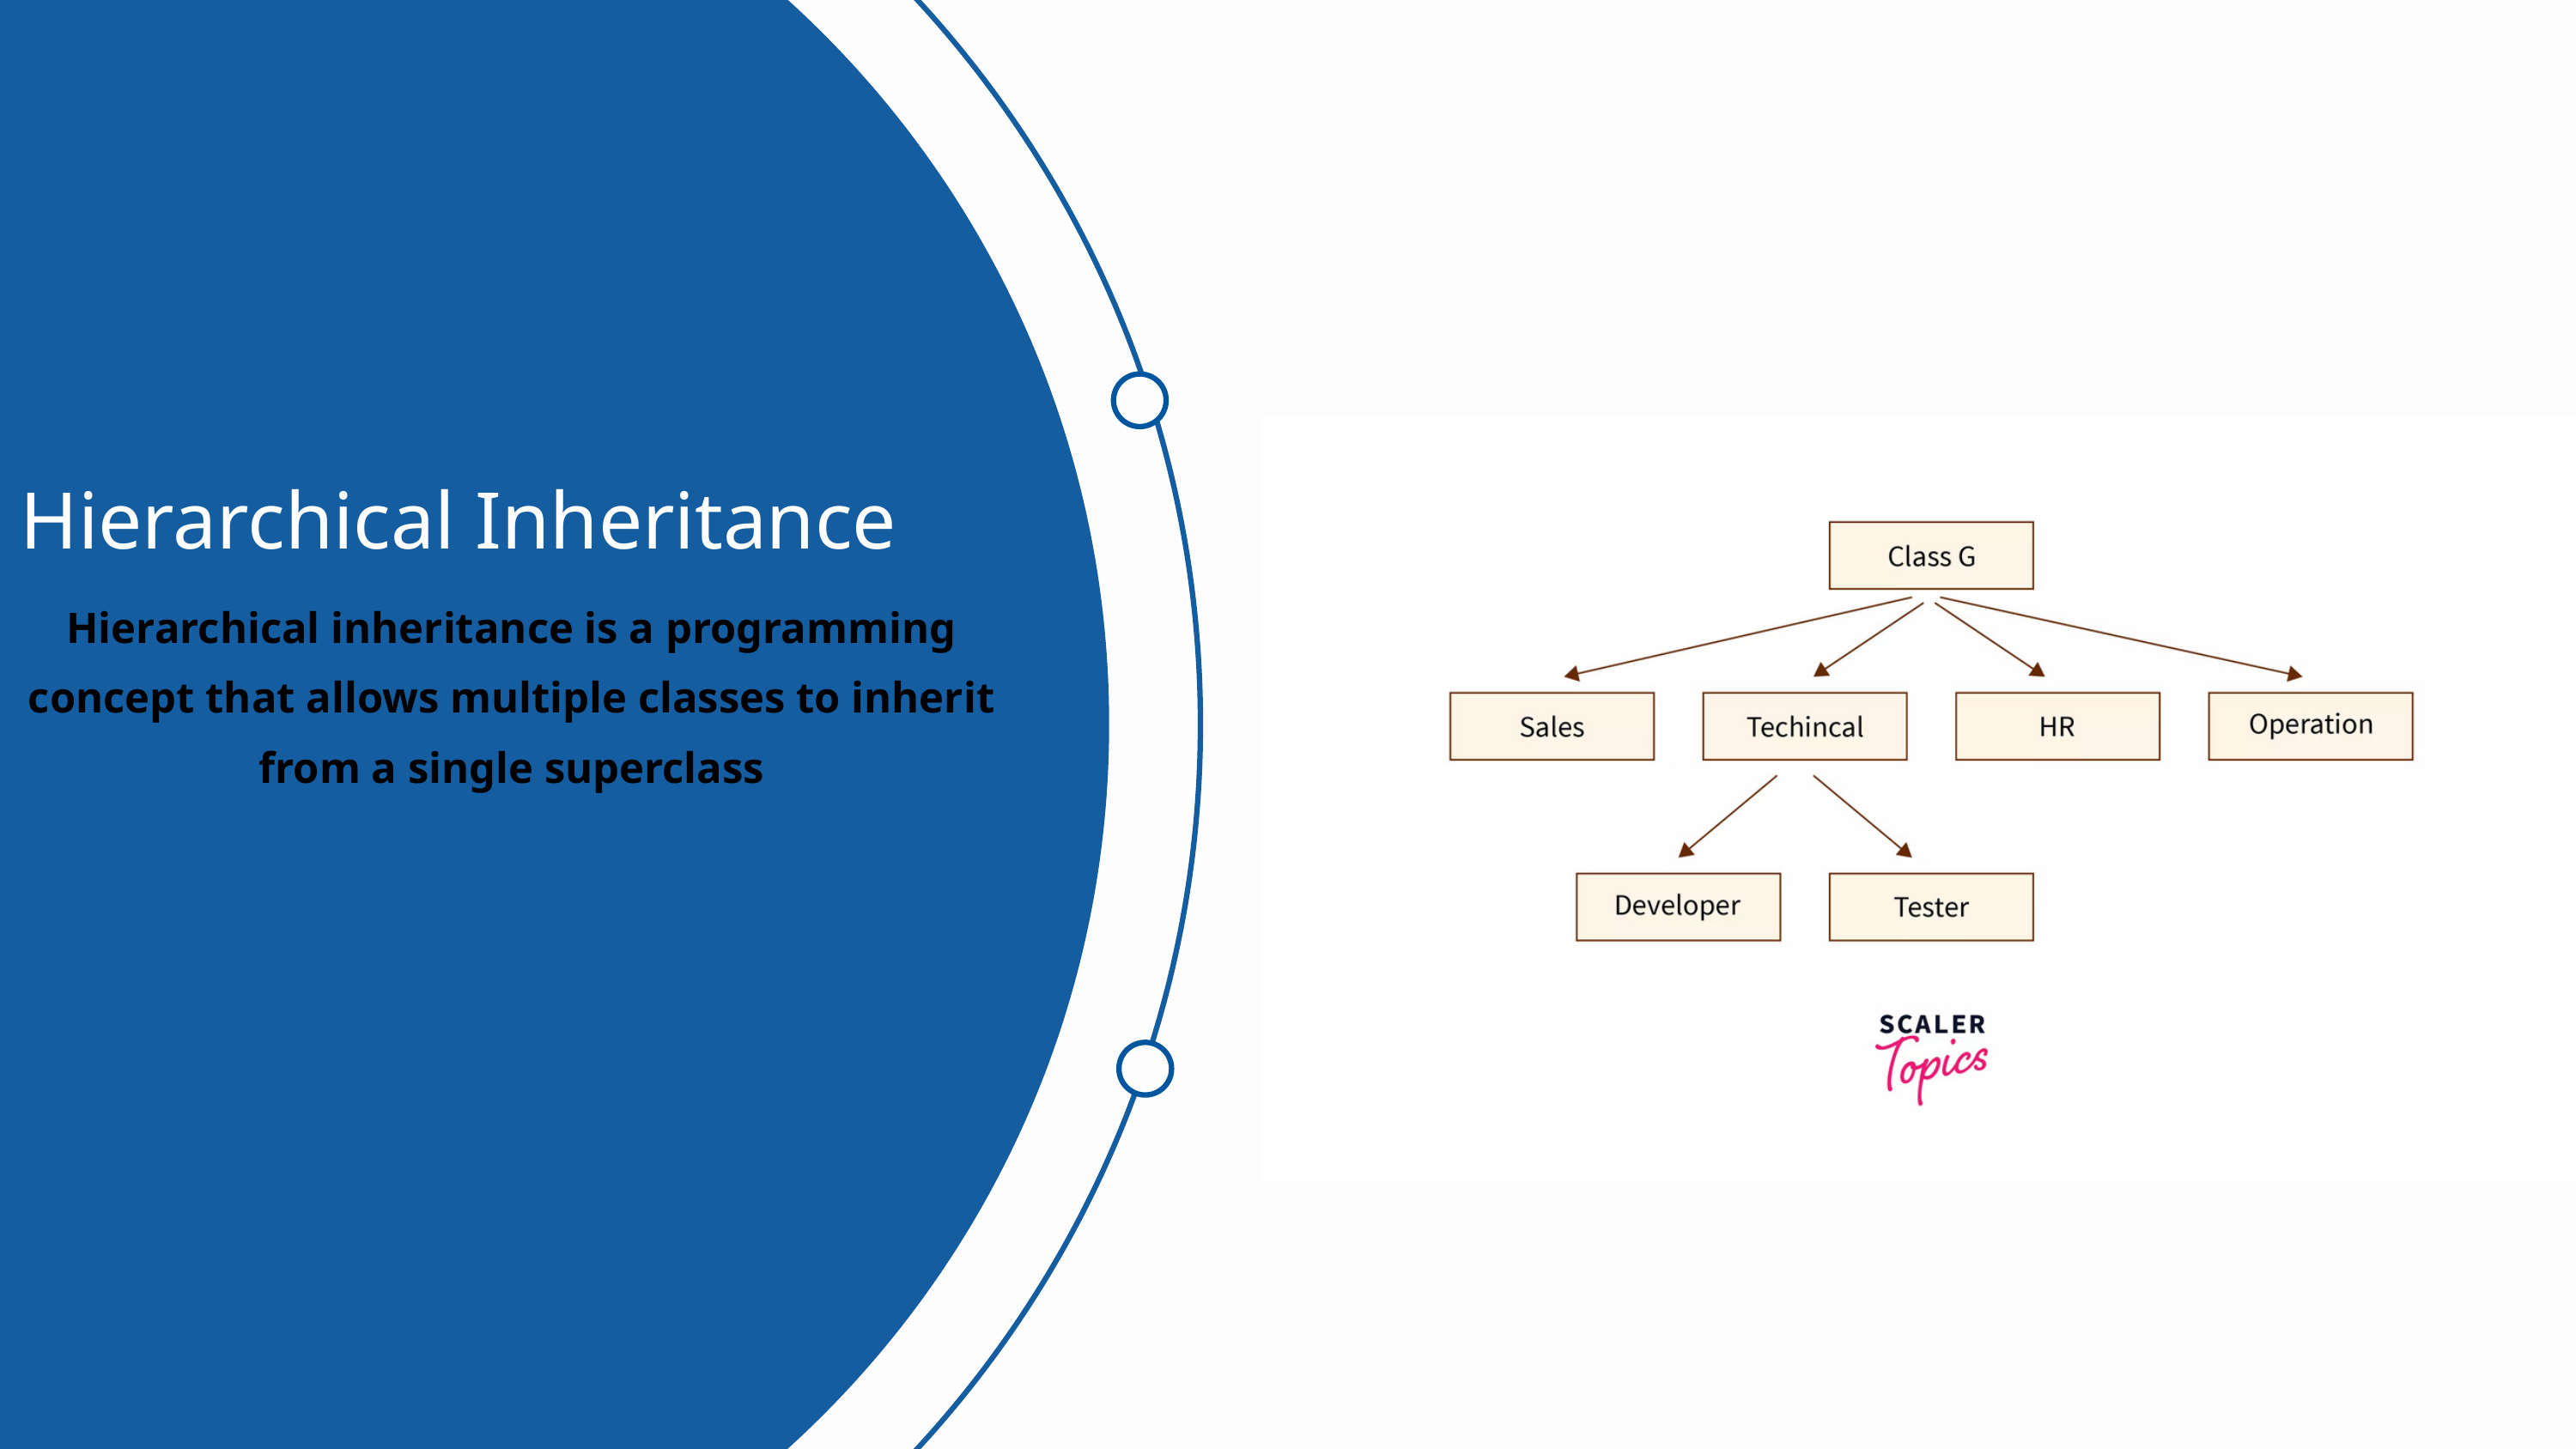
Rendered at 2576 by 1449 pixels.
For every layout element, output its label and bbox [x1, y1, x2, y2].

text_box [0, 0, 1109, 1449]
text_box [1261, 417, 2576, 1181]
text_box [1116, 0, 1201, 1449]
text_box [1113, 373, 1167, 427]
text_box [1118, 1042, 1172, 1095]
